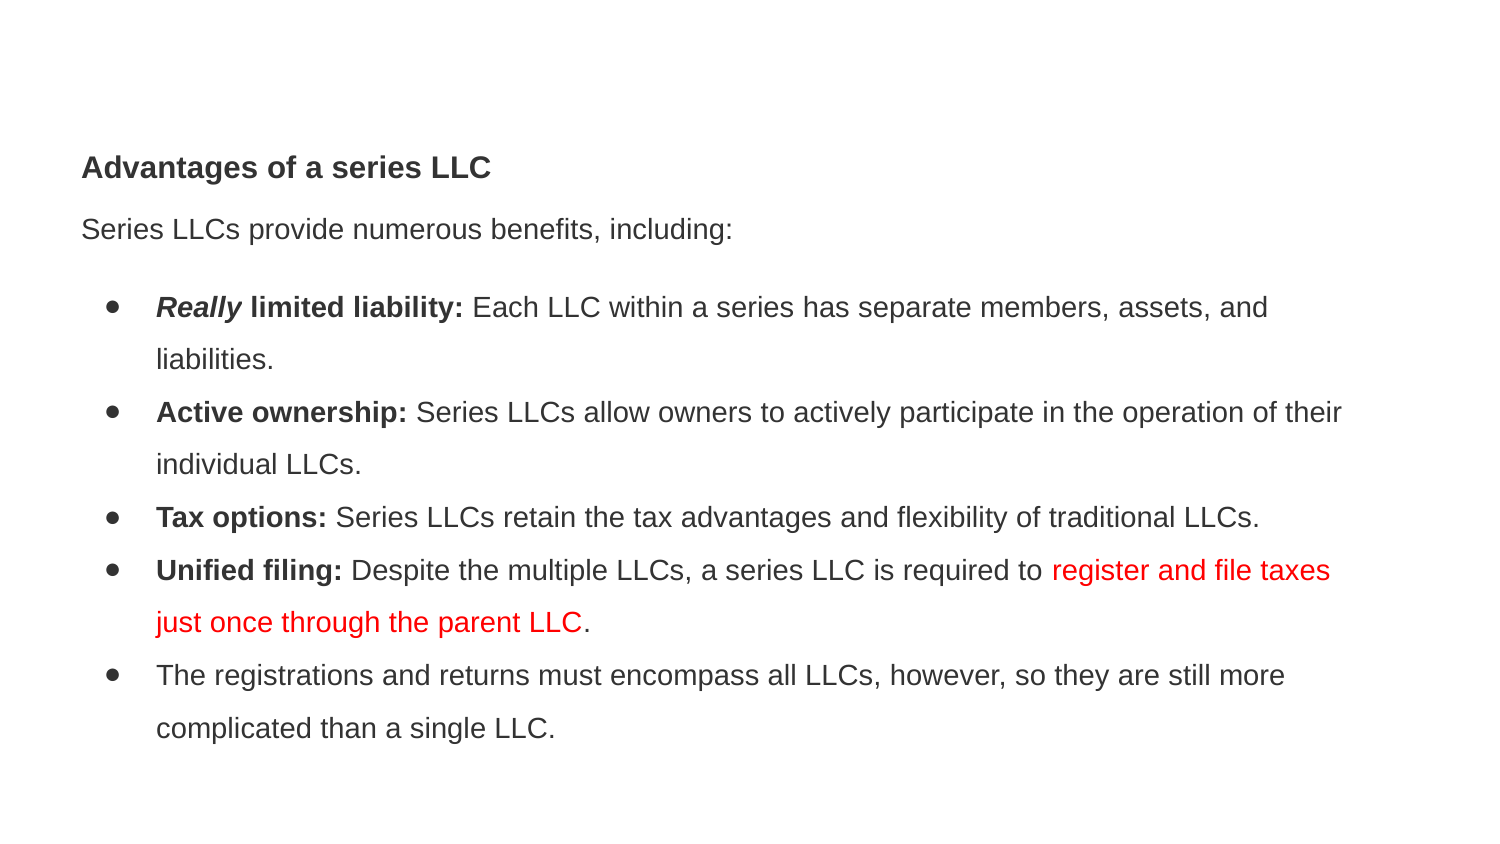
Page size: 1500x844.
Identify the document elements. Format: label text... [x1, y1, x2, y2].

list Advantages of a series LLC Series LLCs provide numerous benefits, including: Really limited liability: Each LLC within a series has separate members, assets, and liabilities. Active ownership: Series LLCs allow owners to actively participate in the operation of their individual LLCs. Tax options: Series LLCs retain the tax advantages and flexibility of traditional LLCs. Unified filing: Despite the multiple LLCs, a series LLC is required to register and file taxes just once through the parent LLC. The registrations and returns must encompass all LLCs, however, so they are still more complicated than a single LLC. [66, 113, 1380, 766]
